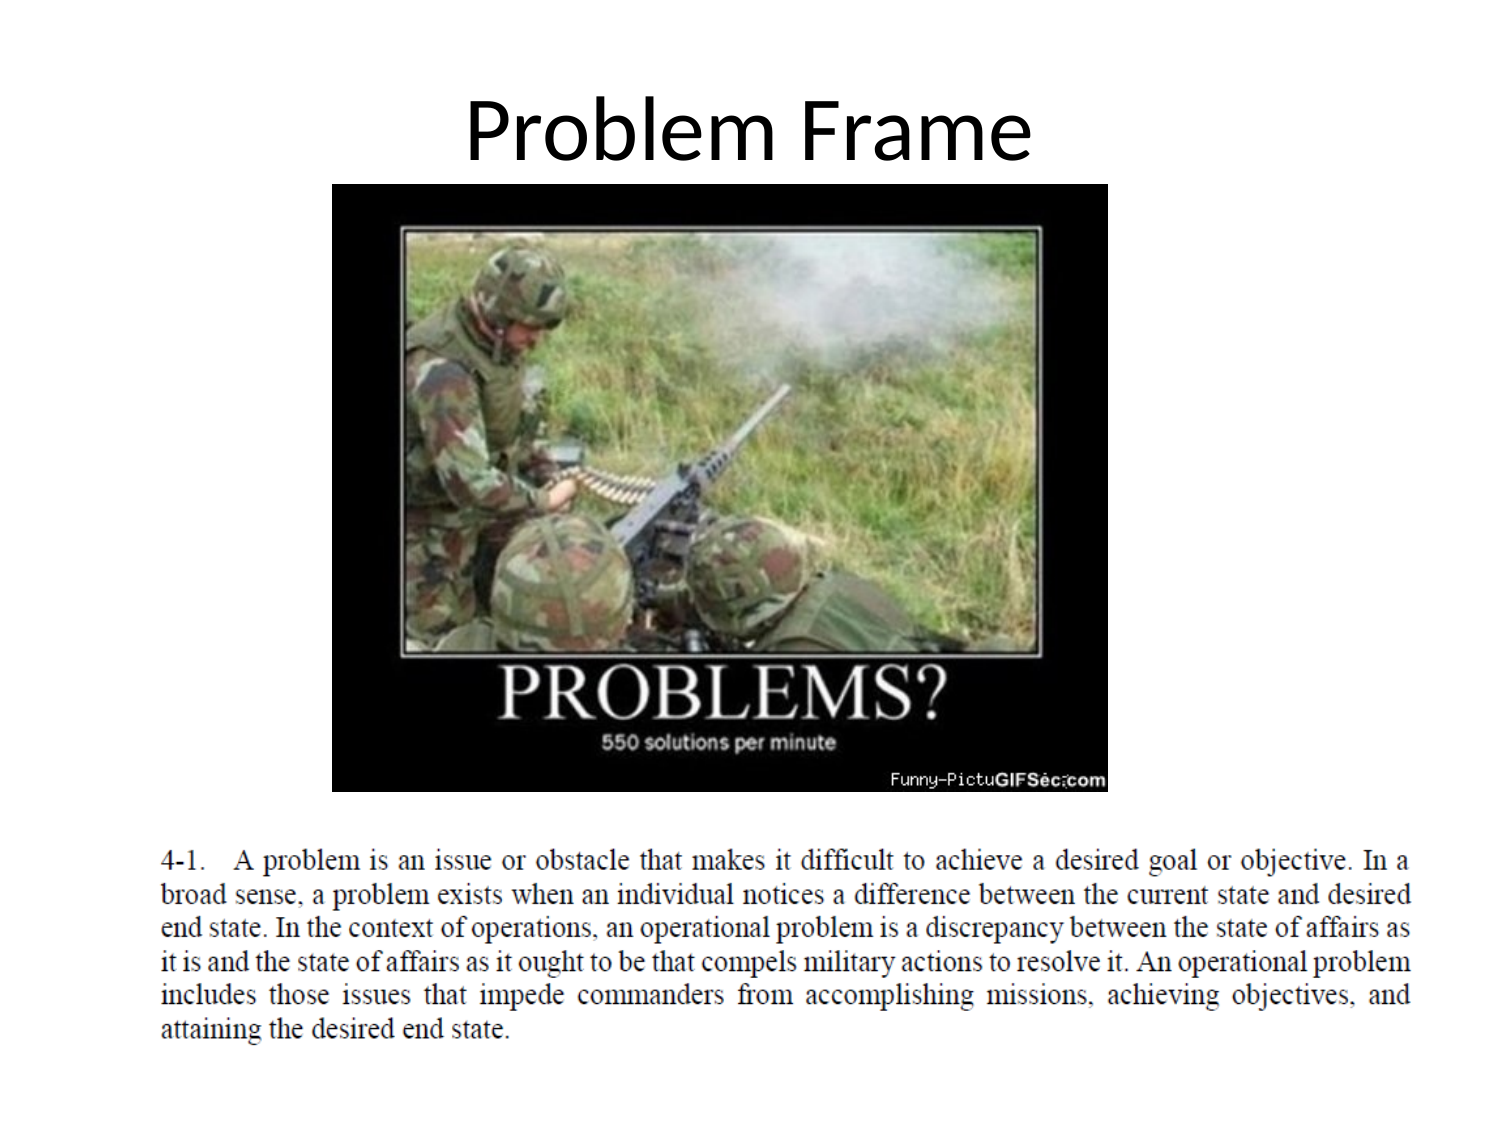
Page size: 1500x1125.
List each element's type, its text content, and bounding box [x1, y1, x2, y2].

title Problem Frame [112, 3, 1388, 245]
picture [332, 183, 1109, 793]
picture [142, 833, 1458, 1060]
